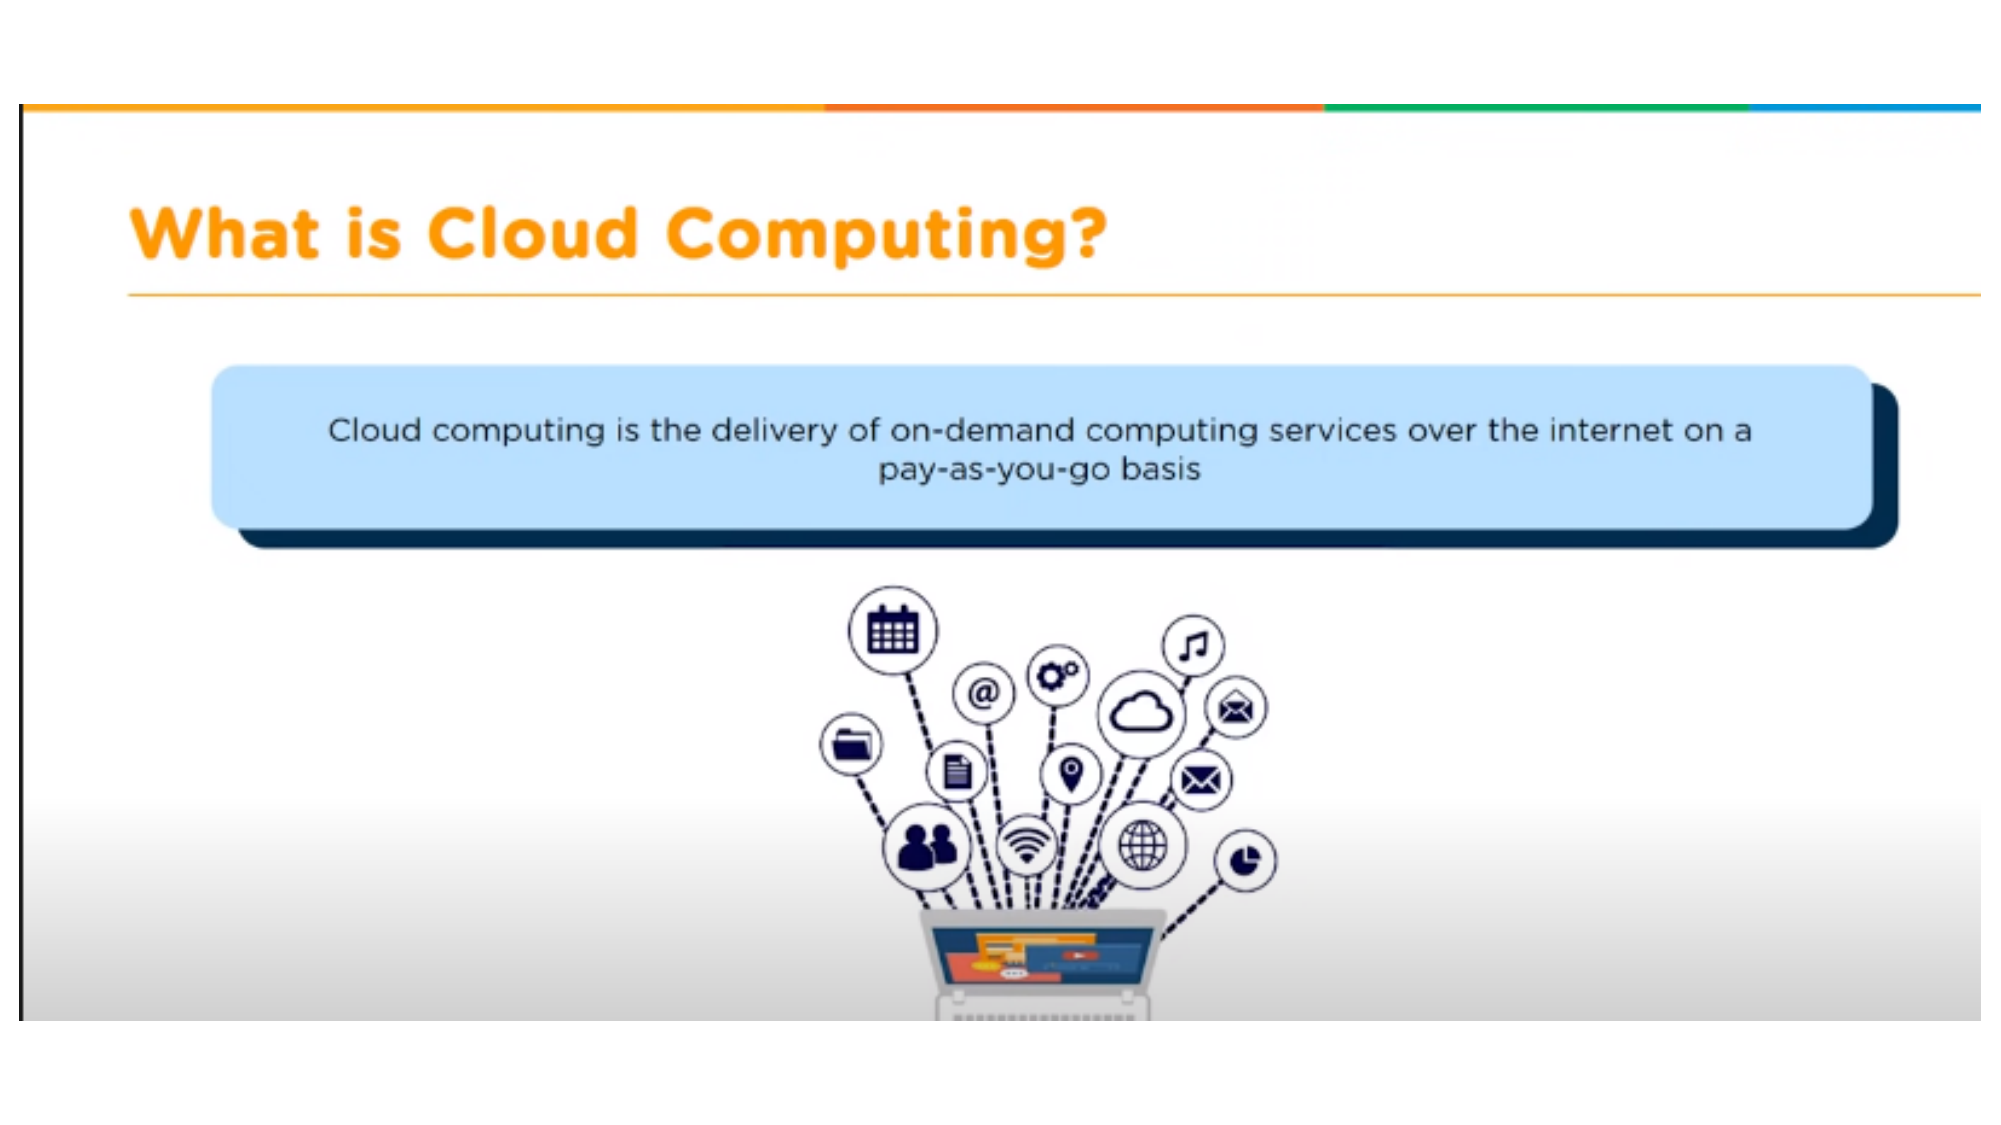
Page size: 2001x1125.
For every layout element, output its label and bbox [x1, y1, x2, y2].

picture [19, 103, 1981, 1021]
